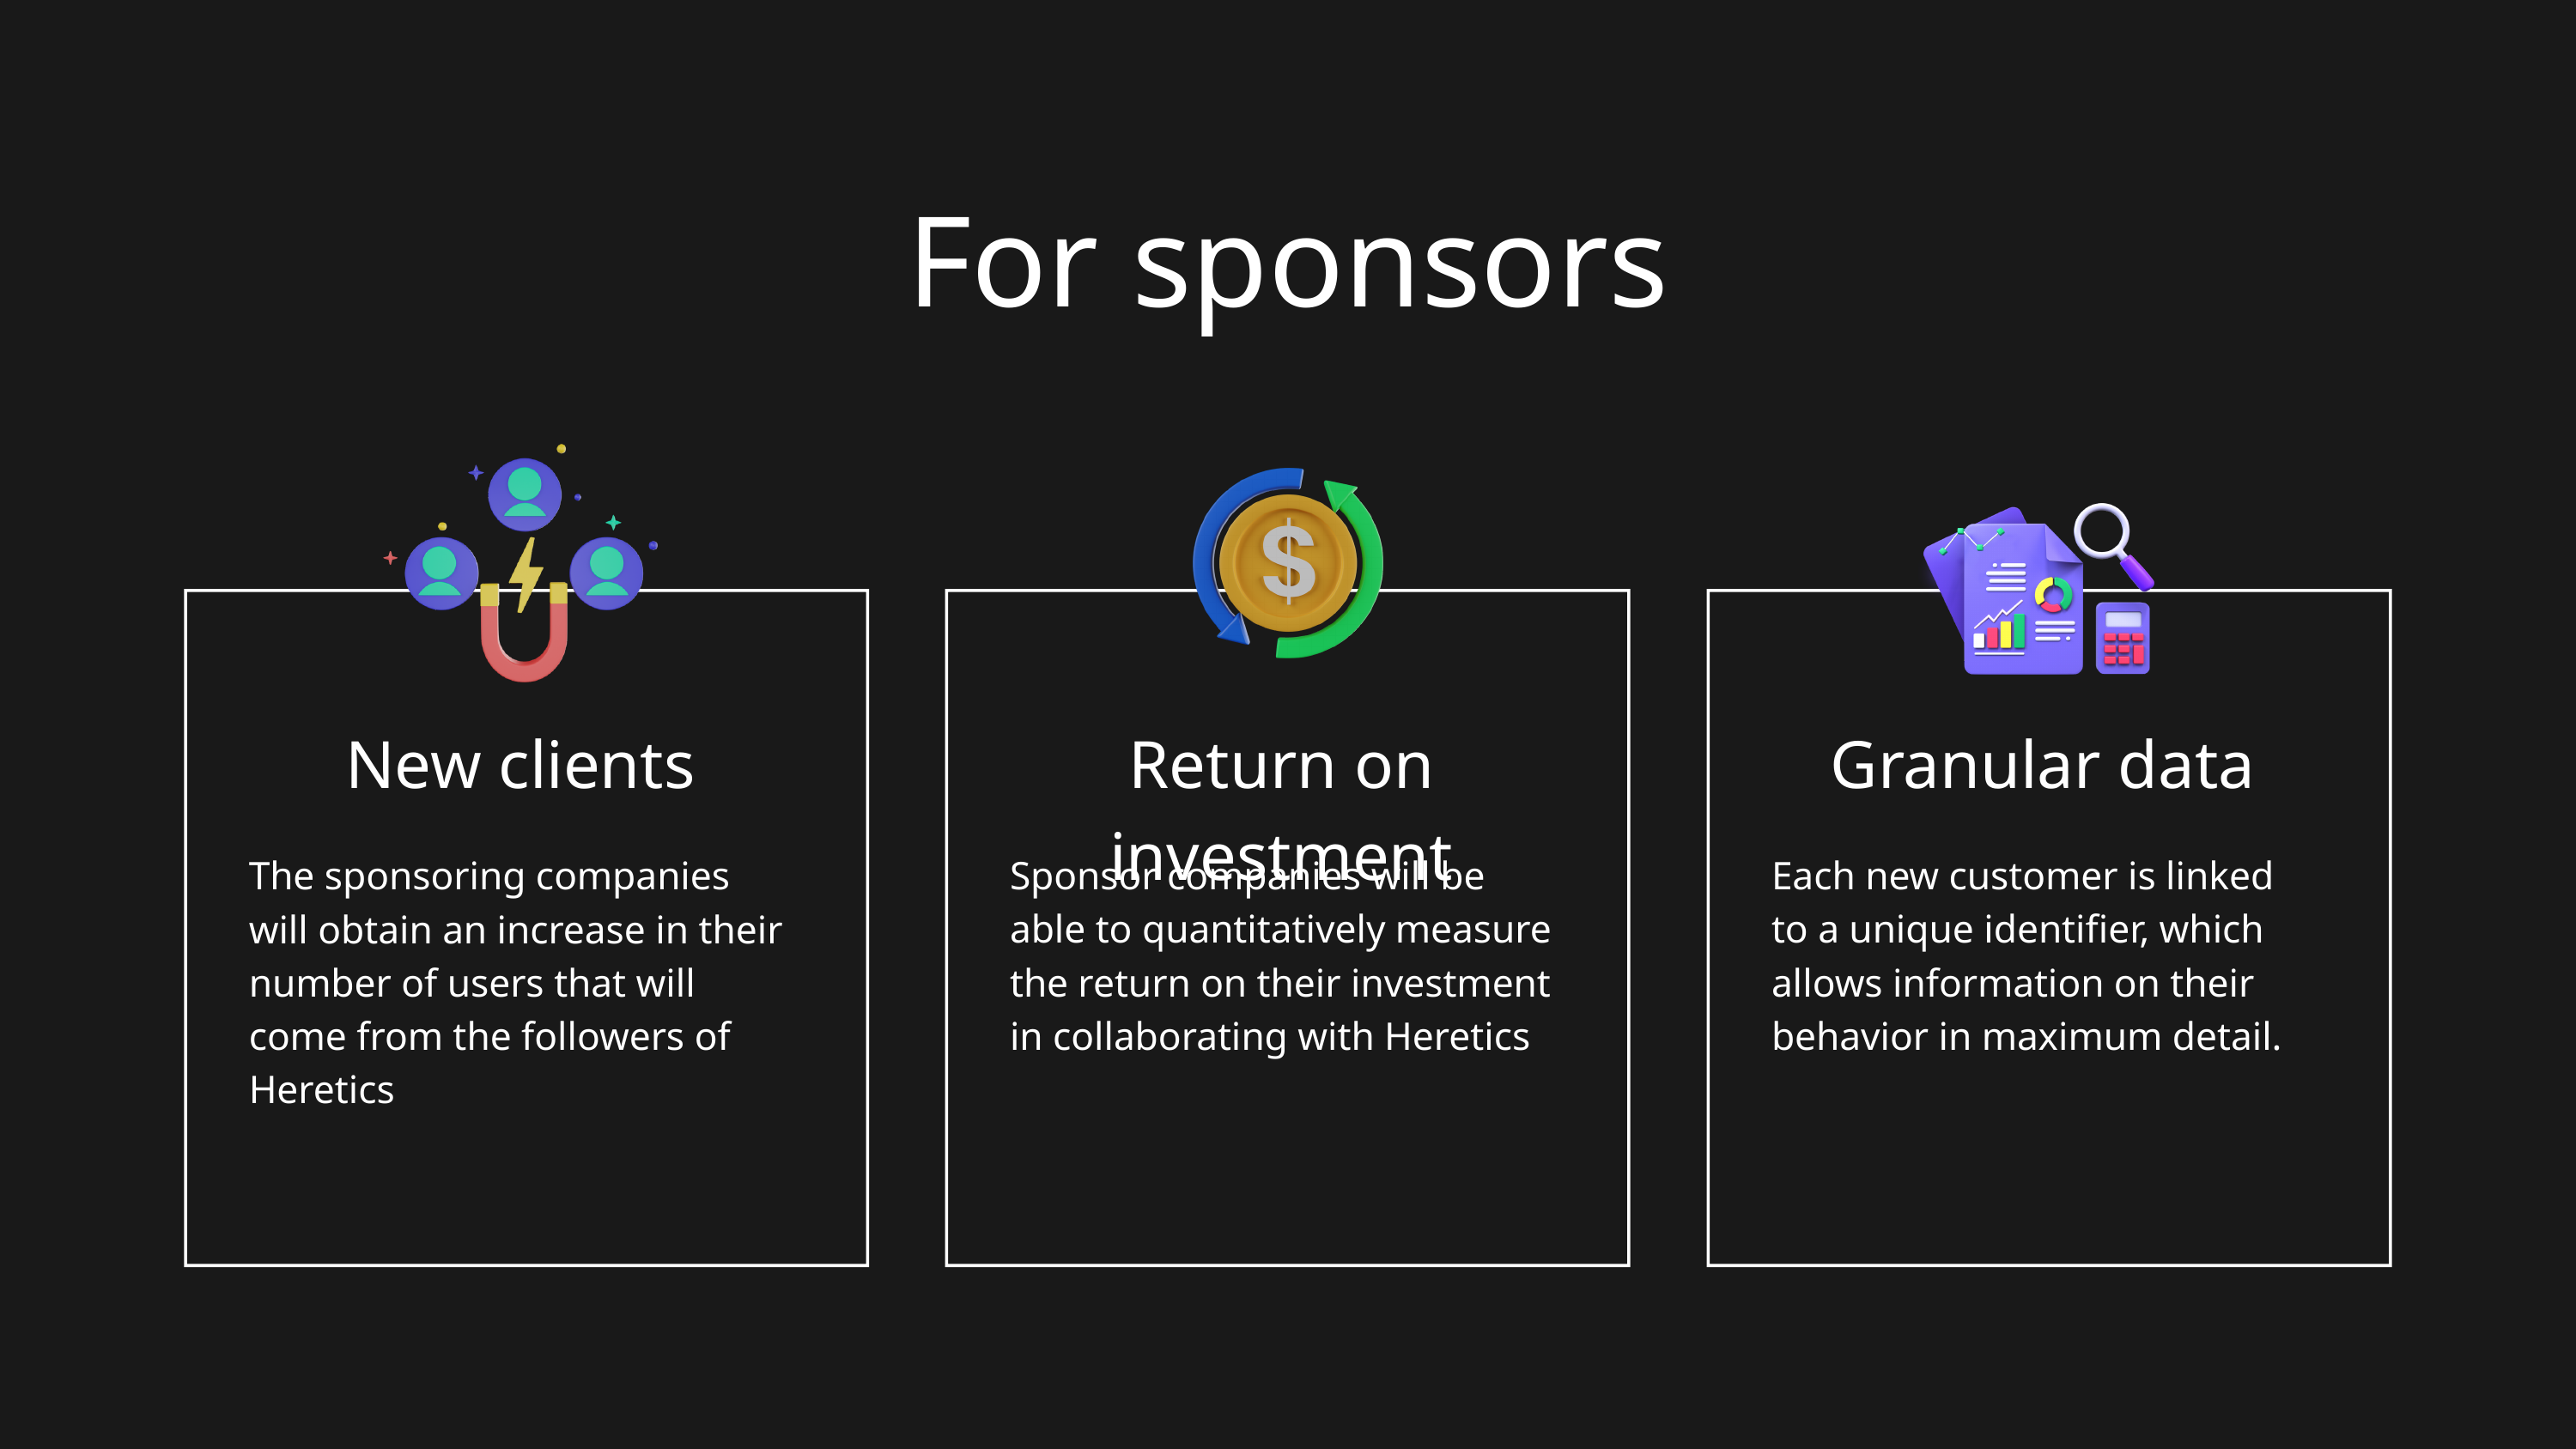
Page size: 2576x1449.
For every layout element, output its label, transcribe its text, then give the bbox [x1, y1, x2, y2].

picture [1193, 468, 1383, 658]
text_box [945, 588, 1631, 1268]
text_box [1706, 588, 2392, 1268]
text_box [1009, 718, 1553, 1054]
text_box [1771, 718, 2315, 1054]
picture [383, 444, 658, 682]
picture [1918, 503, 2154, 676]
text_box For sponsors [481, 156, 2095, 332]
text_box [184, 588, 870, 1268]
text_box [248, 718, 793, 1054]
